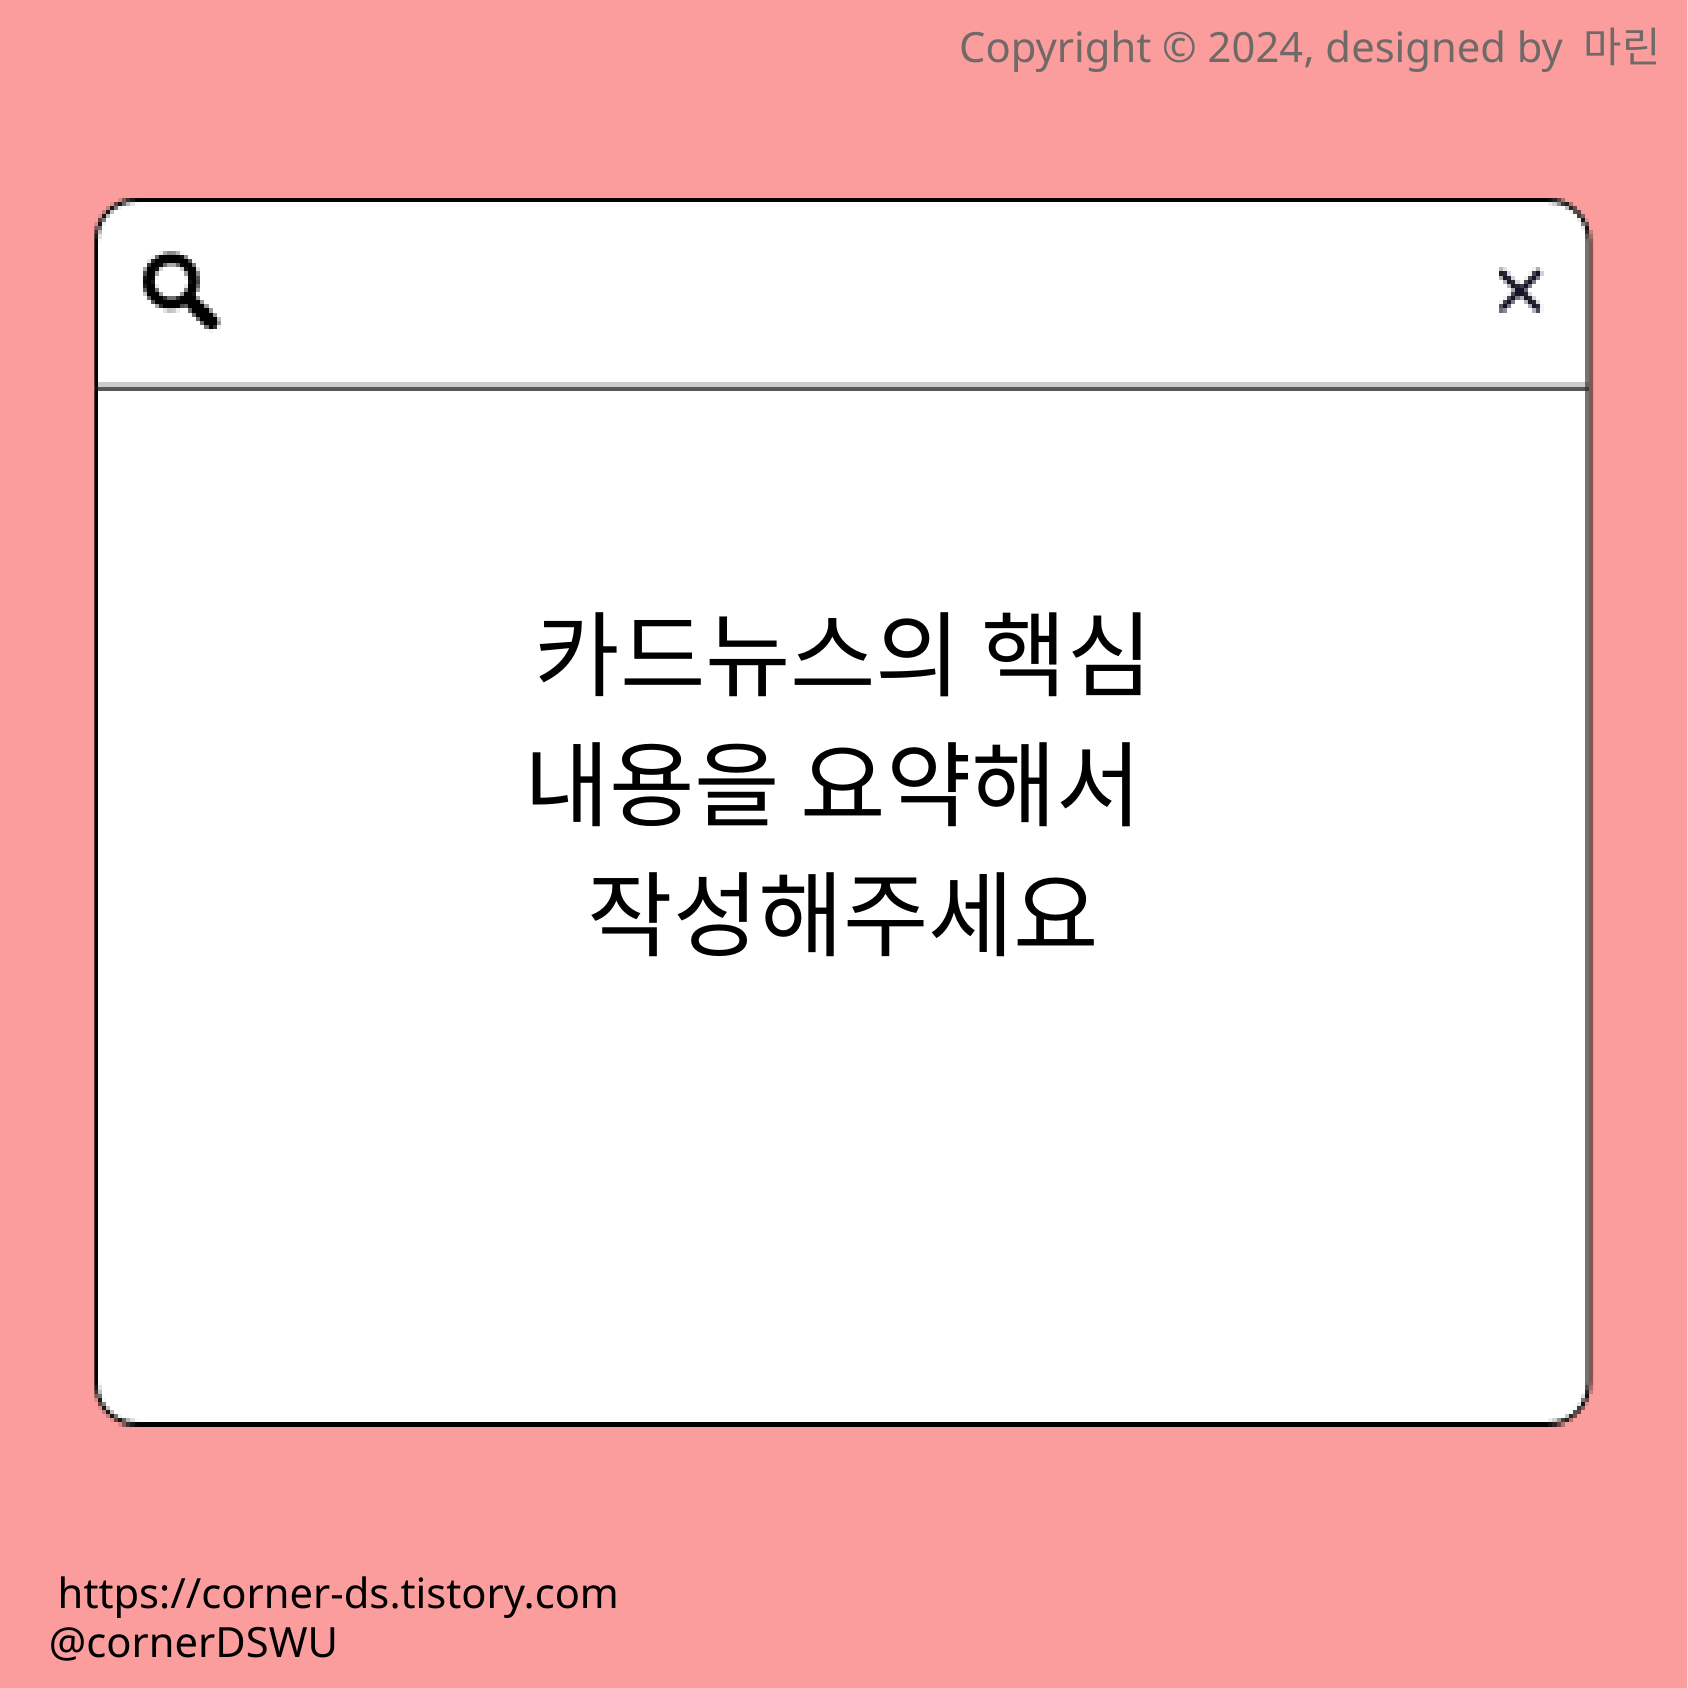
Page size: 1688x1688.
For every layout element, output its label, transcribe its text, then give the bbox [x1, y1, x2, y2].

text_box https://corner-ds.tistory.com [0, 1558, 948, 1617]
text_box 카드뉴스의 핵심 내용을 요약해서 작성해주세요 [498, 577, 1189, 1098]
text_box [94, 198, 1594, 1427]
text_box Copyright © 2024, designed by 마린 [705, 12, 1688, 130]
text_box @cornerDSWU [0, 1607, 798, 1667]
